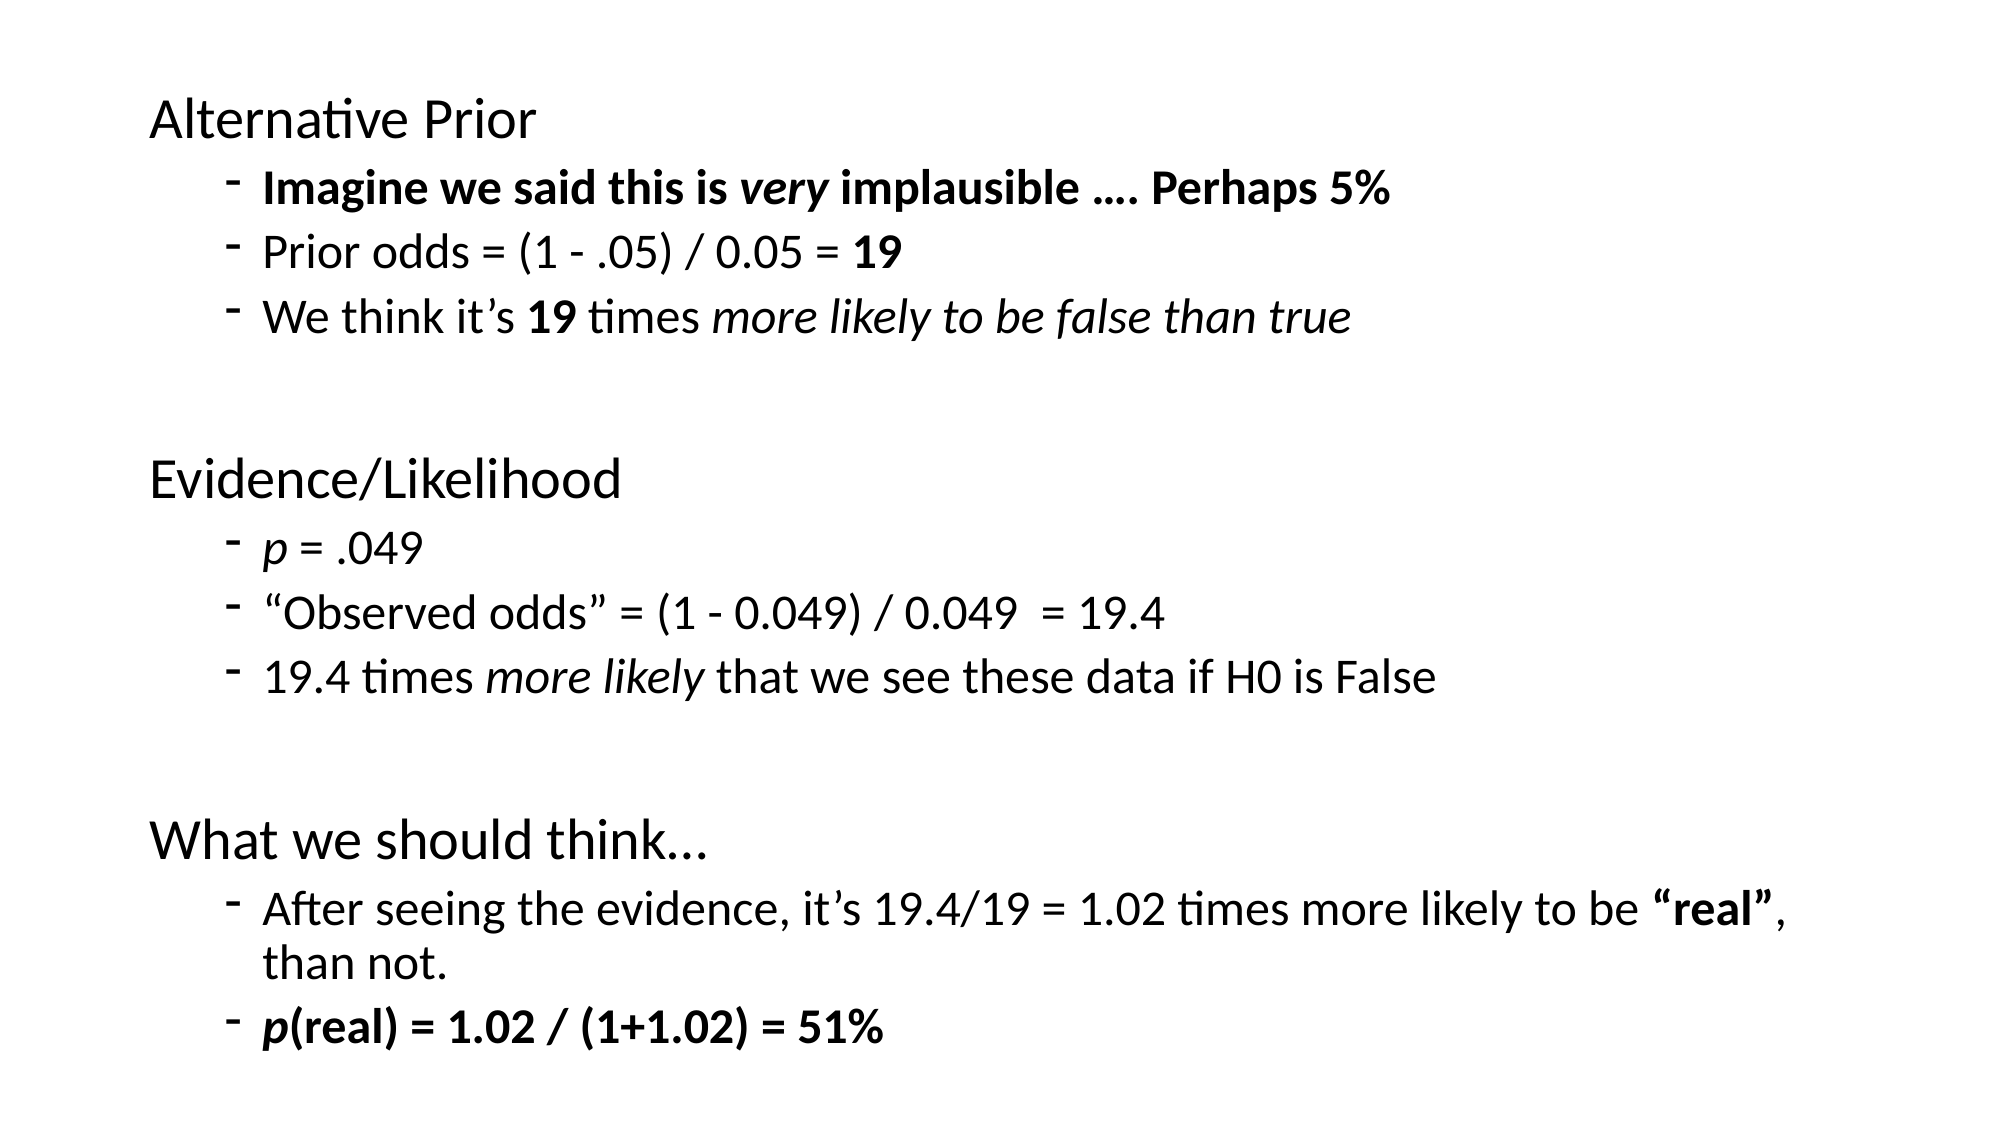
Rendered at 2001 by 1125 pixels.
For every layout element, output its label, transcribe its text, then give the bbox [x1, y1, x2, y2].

list Alternative Prior Imagine we said this is very implausible …. Perhaps 5% Prior odds = (1 - .05) / 0.05 = 19 We think it’s 19 times more likely to be false than true Evidence/Likelihood p = .049 “Observed odds” = (1 - 0.049) / 0.049 = 19.4 19.4 times more likely that we see these data if H0 is False What we should think… After seeing the evidence, it’s 19.4/19 = 1.02 times more likely to be “real”, than not. p(real) = 1.02 / (1+1.02) = 51% [134, 80, 1860, 1078]
